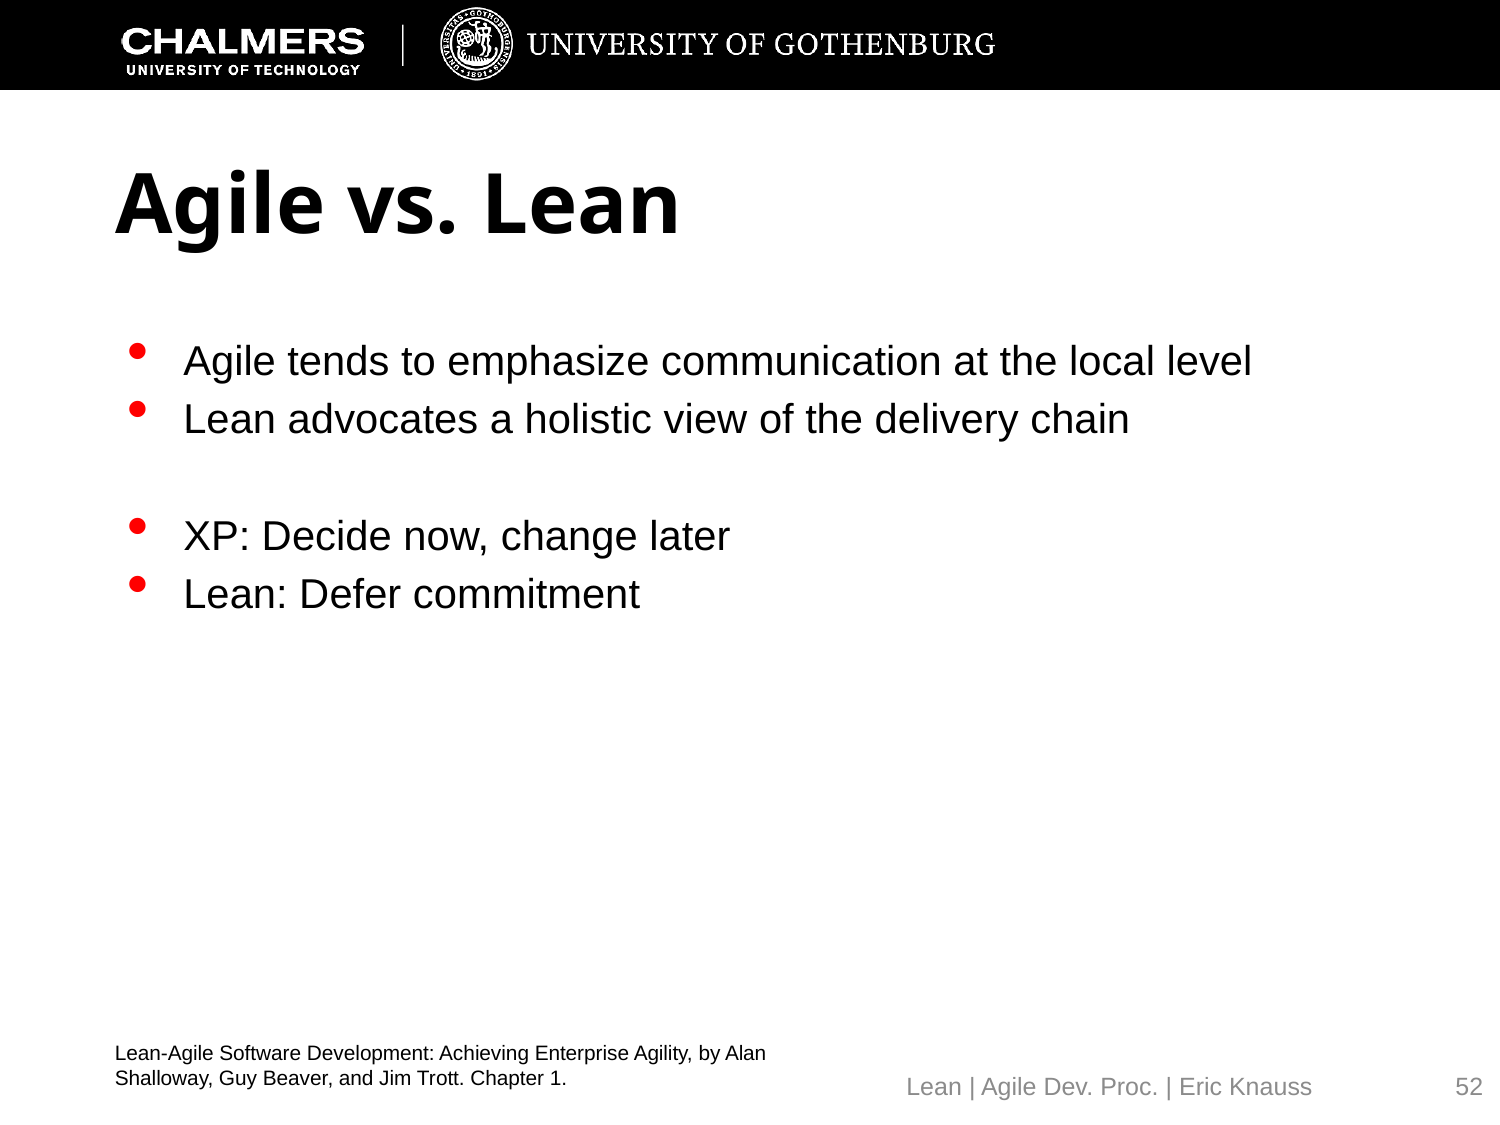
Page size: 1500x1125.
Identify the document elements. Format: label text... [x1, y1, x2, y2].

slide_number 52 [1360, 1055, 1499, 1116]
text_box Lean-Agile Software Development: Achieving Enterprise Agility, by Alan Shalloway, Guy Beaver, and Jim Trott. Chapter 1. [100, 1032, 851, 1097]
list Agile tends to emphasize communication at the local level Lean advocates a holistic view of the delivery chain XP: Decide now, change later Lean: Defer commitment [112, 326, 1388, 1064]
picture [112, 7, 999, 84]
footer Lean | Agile Dev. Proc. | Eric Knauss [872, 1055, 1348, 1116]
title Agile vs. Lean [100, 137, 1500, 263]
